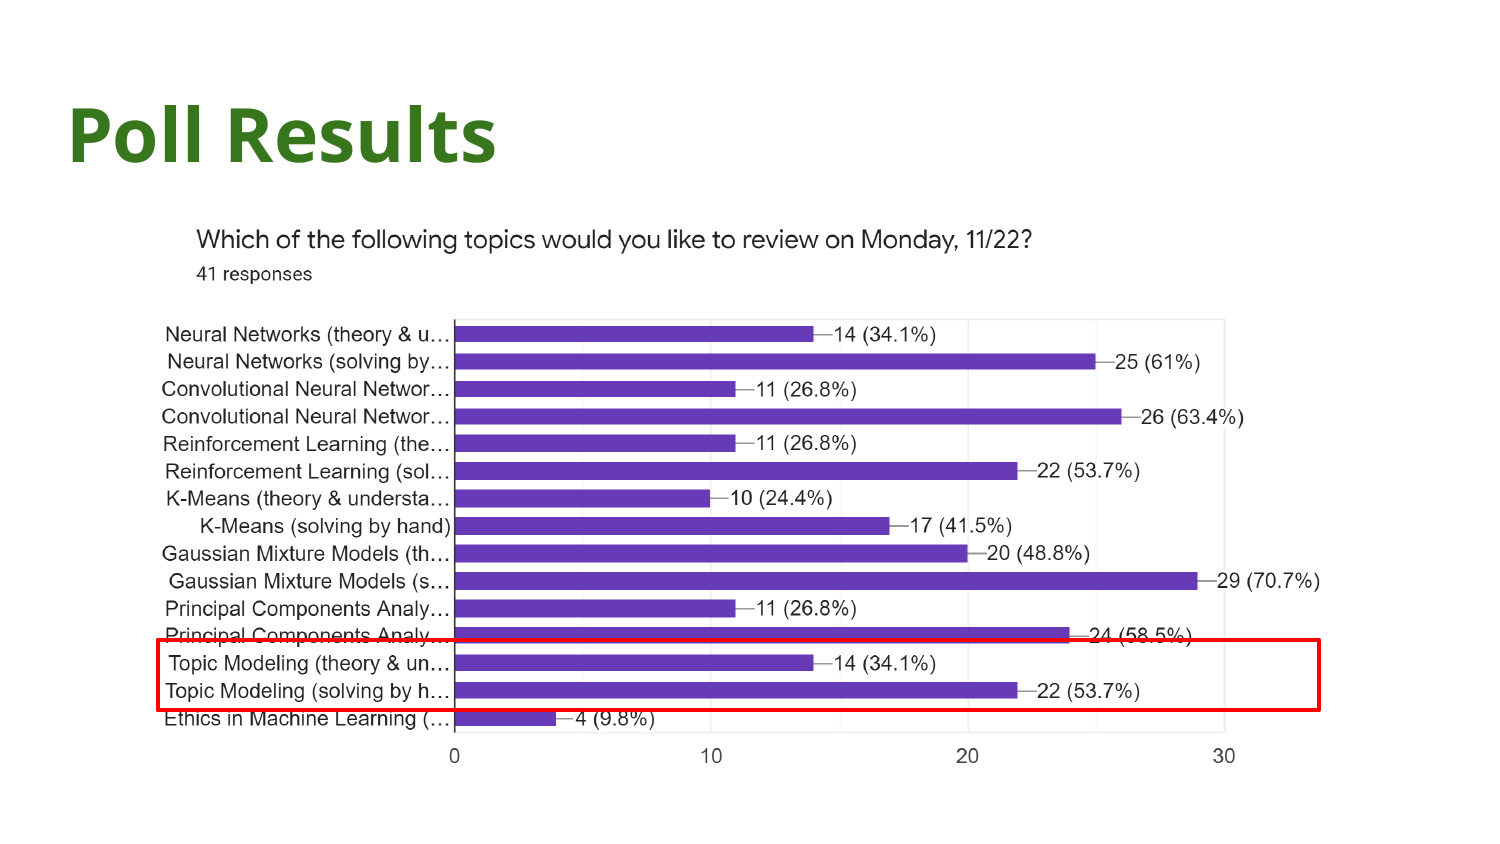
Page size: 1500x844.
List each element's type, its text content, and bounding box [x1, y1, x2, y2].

picture [157, 183, 1343, 844]
title Poll Results [51, 72, 1449, 167]
